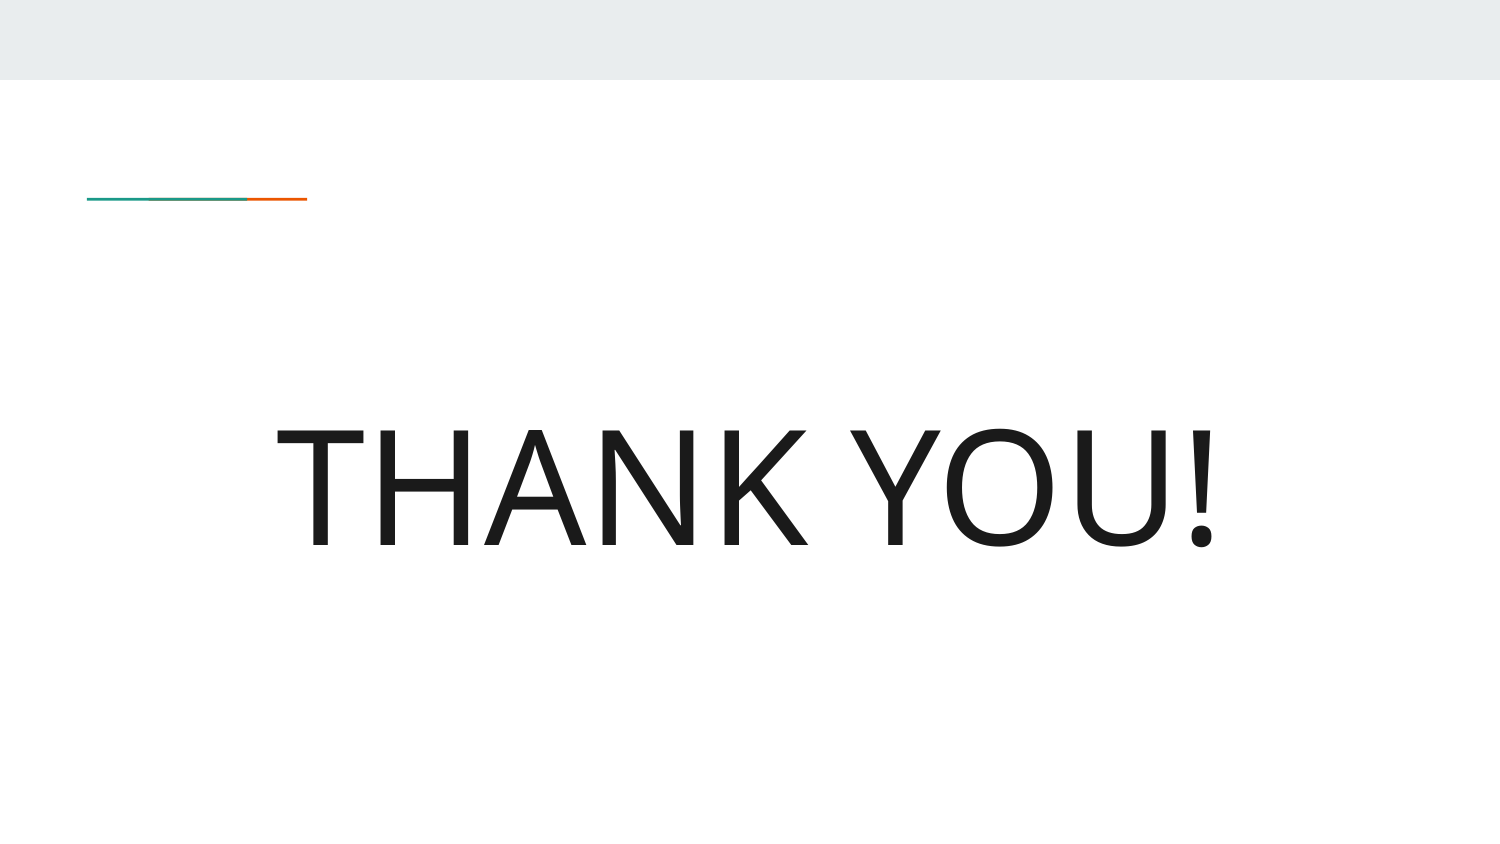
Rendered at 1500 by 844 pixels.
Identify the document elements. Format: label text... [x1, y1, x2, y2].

list THANK YOU! [119, 341, 1381, 712]
